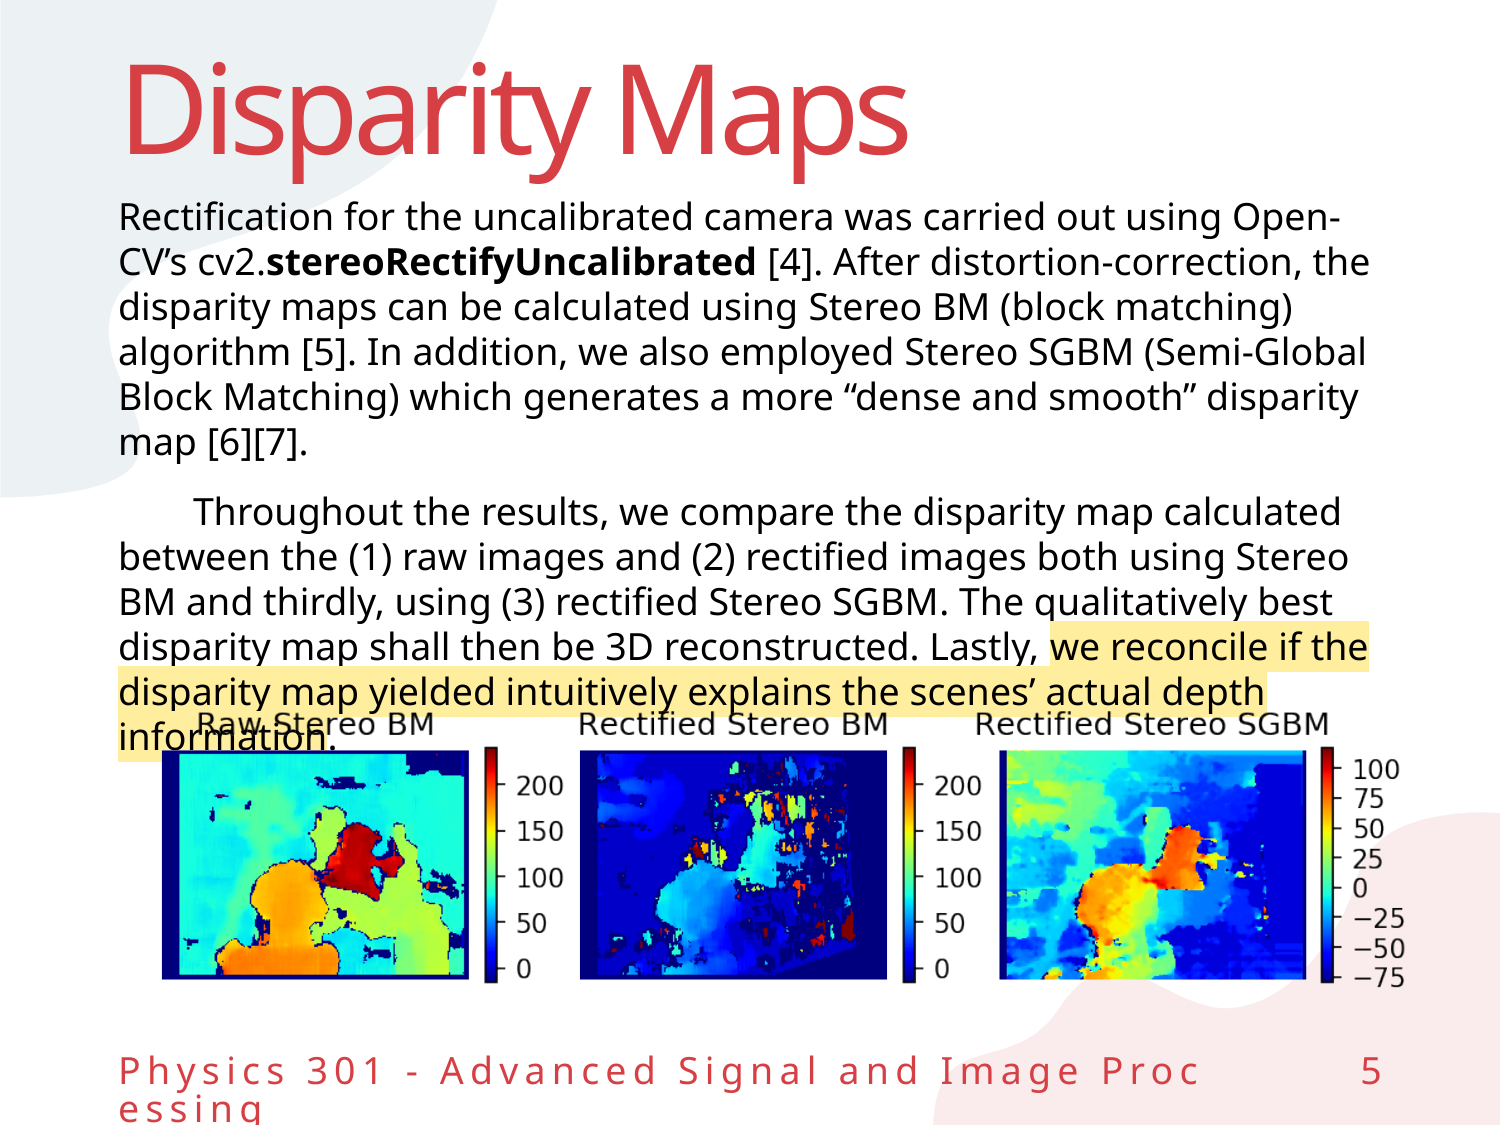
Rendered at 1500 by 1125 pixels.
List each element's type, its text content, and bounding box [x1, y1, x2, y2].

footer Physics 301 - Advanced Signal and Image Processing [103, 1043, 1222, 1103]
title Disparity Maps [103, 59, 1397, 169]
picture [74, 478, 1500, 1125]
slide_number 5 [1244, 1043, 1397, 1103]
list Rectification for the uncalibrated camera was carried out using Open-CV’s cv2.stereoRectifyUncalibrated [4]. After distortion-correction, the disparity maps can be calculated using Stereo BM (block matching) algorithm [5]. In addition, we also employed Stereo SGBM (Semi-Global Block Matching) which generates a more “dense and smooth” disparity map [6][7]. Throughout the results, we compare the disparity map calculated between the (1) raw images and (2) rectified images both using Stereo BM and thirdly, using (3) rectified Stereo SGBM. The qualitatively best disparity map shall then be 3D reconstructed. Lastly, we reconcile if the disparity map yielded intuitively explains the scenes’ actual depth information. [103, 185, 1397, 703]
picture [1, 0, 568, 568]
